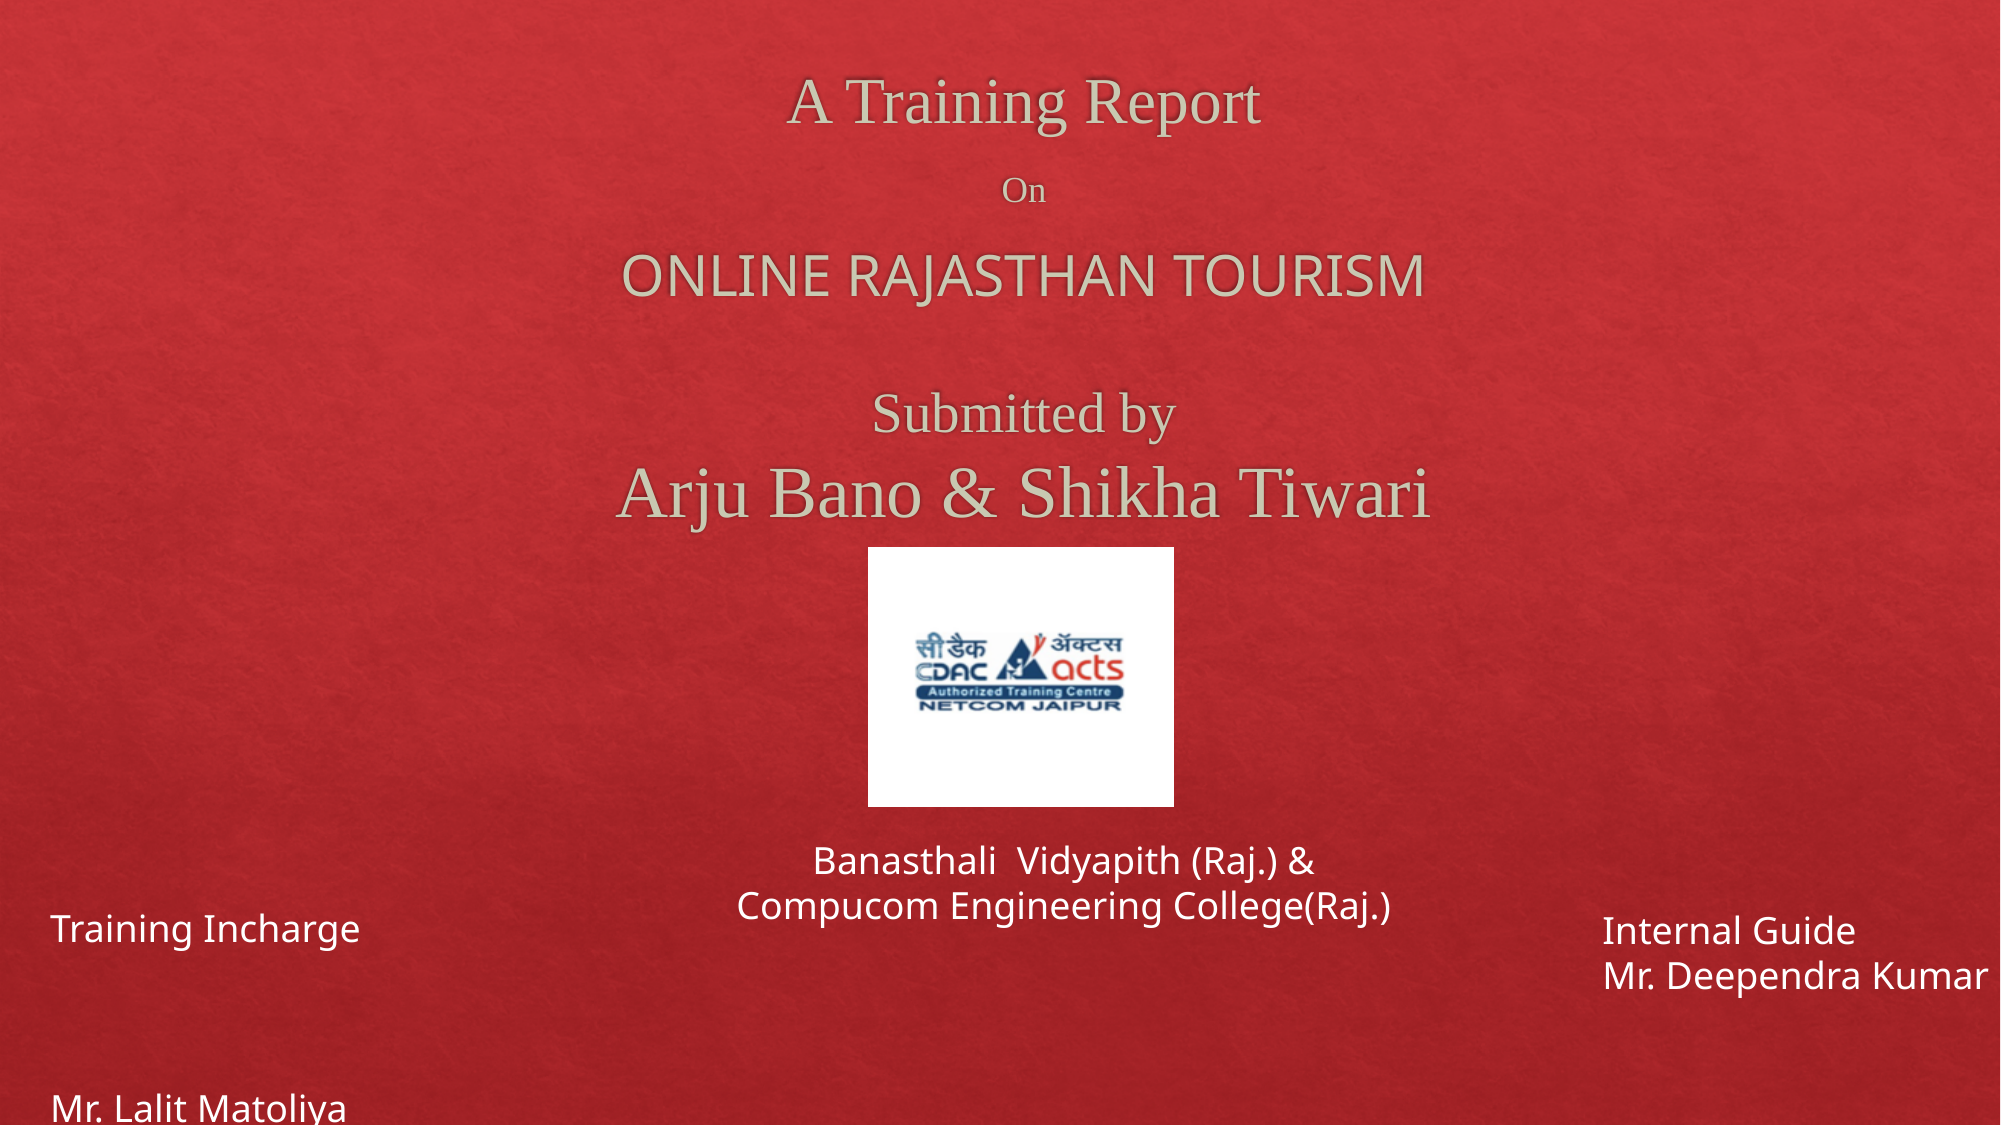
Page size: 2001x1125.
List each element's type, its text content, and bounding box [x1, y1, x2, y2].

text_box Training Incharge Mr. Lalit Matoliya C-DAC ATC NETCOM [35, 897, 557, 1125]
text_box Internal Guide Mr. Deependra Kumar [1587, 899, 2000, 1095]
picture [868, 546, 1174, 807]
title A Training Report On ONLINE RAJASTHAN TOURISM Submitted by Arju Bano & Shikha Tiwari [402, 47, 1646, 540]
text_box Banasthali Vidyapith (Raj.) & Compucom Engineering College(Raj.) [392, 829, 1736, 935]
